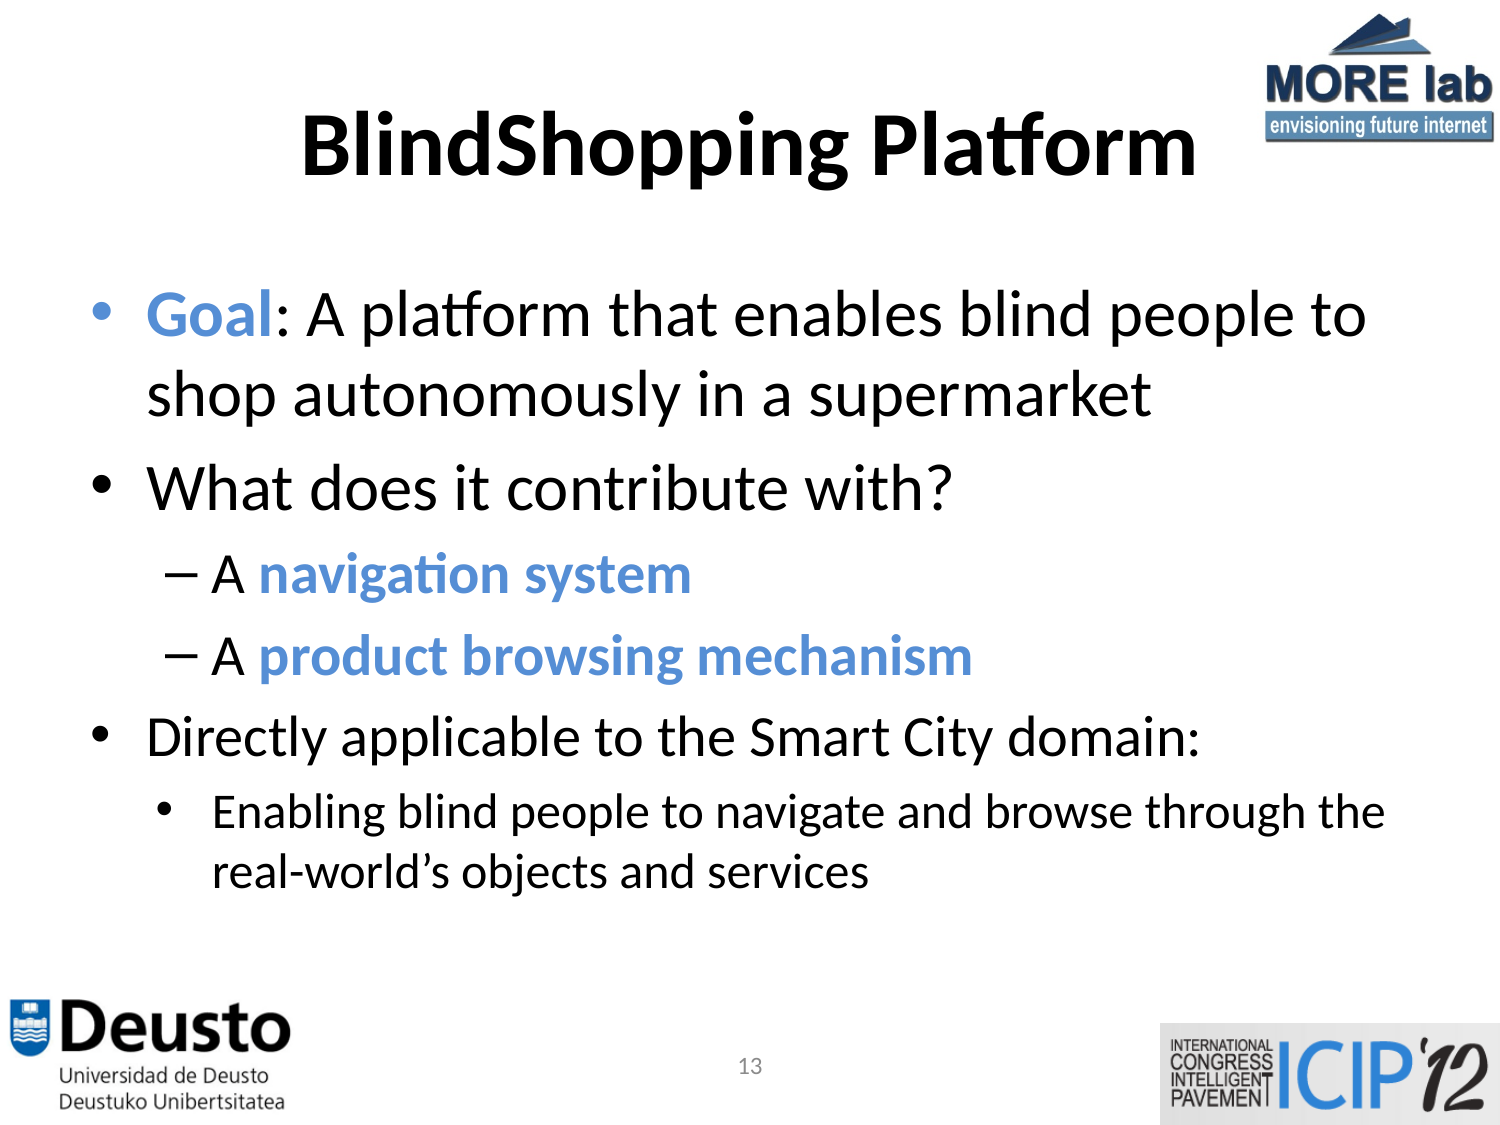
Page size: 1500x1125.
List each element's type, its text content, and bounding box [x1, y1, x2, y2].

title BlindShopping Platform [160, 44, 1341, 233]
picture [0, 987, 312, 1123]
list Goal: A platform that enables blind people to shop autonomously in a supermarket What does it contribute with? A navigation system A product browsing mechanism Directly applicable to the Smart City domain: Enabling blind people to navigate and browse through the real-world’s objects and services [74, 262, 1426, 1006]
picture [1160, 1023, 1500, 1125]
picture [1257, 0, 1498, 151]
